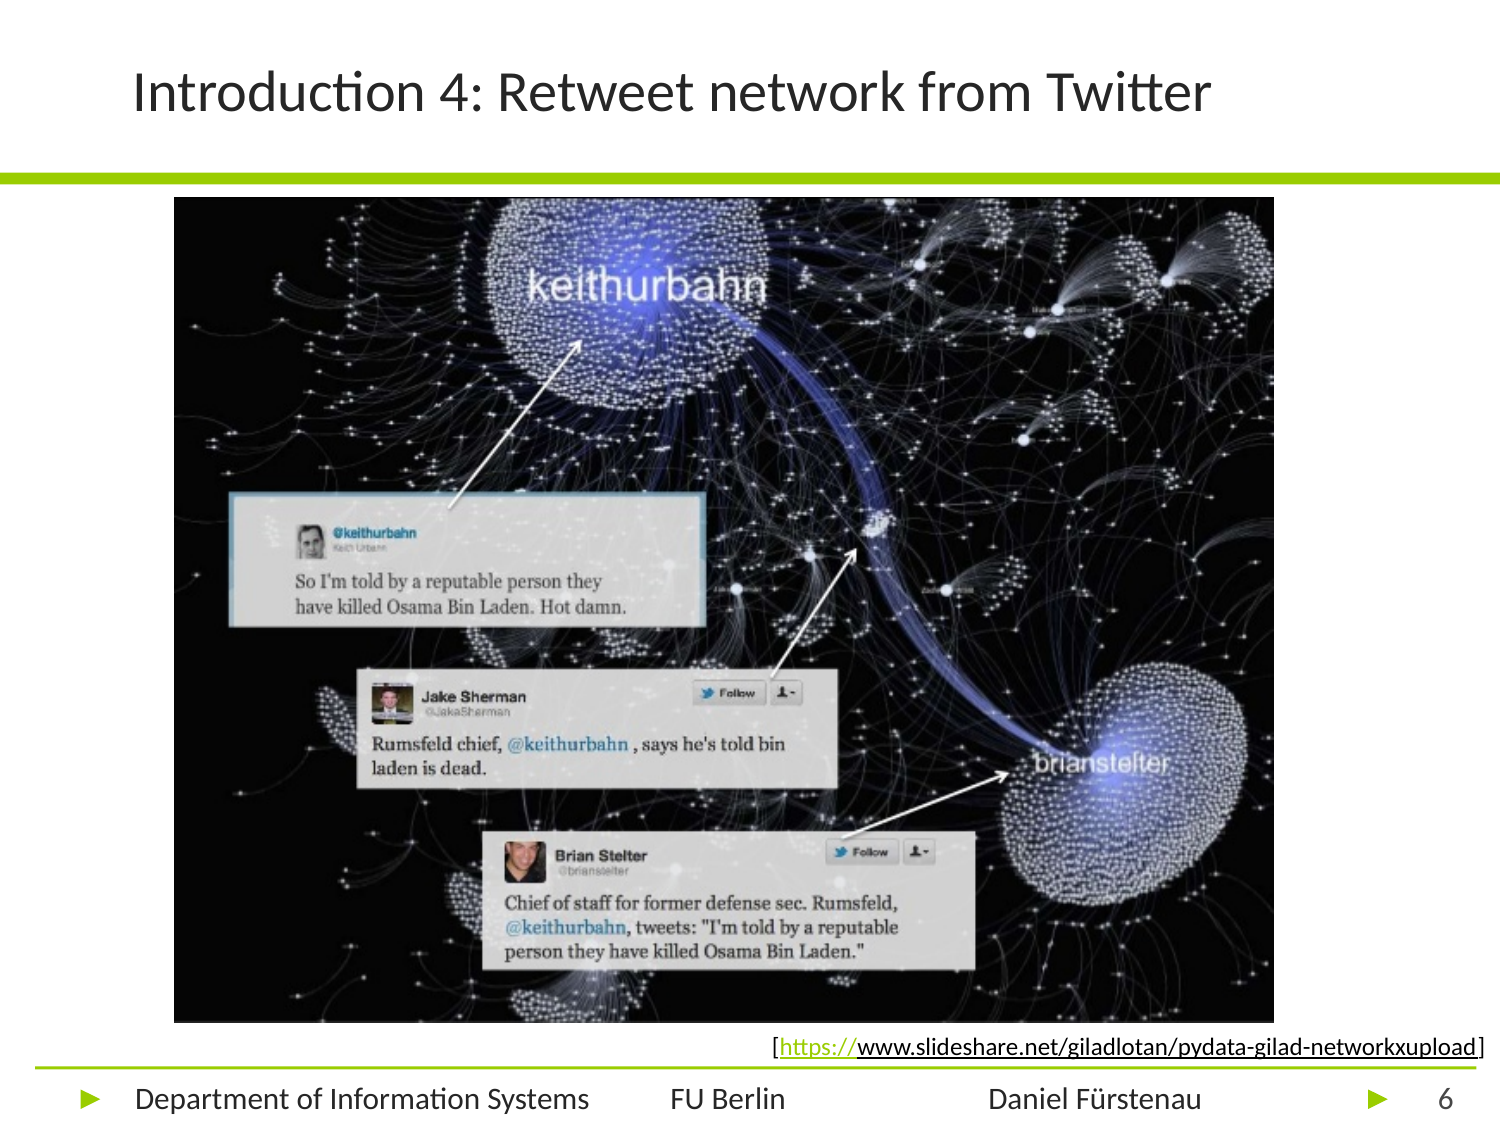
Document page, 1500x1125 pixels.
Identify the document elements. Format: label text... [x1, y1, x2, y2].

slide_number 6 [1394, 1071, 1454, 1123]
picture [174, 197, 1275, 1023]
title Introduction 4: Retweet network from Twitter [118, 0, 1416, 178]
text_box [https://www.slideshare.net/giladlotan/pydata-gilad-networkxupload] [757, 1023, 1500, 1068]
